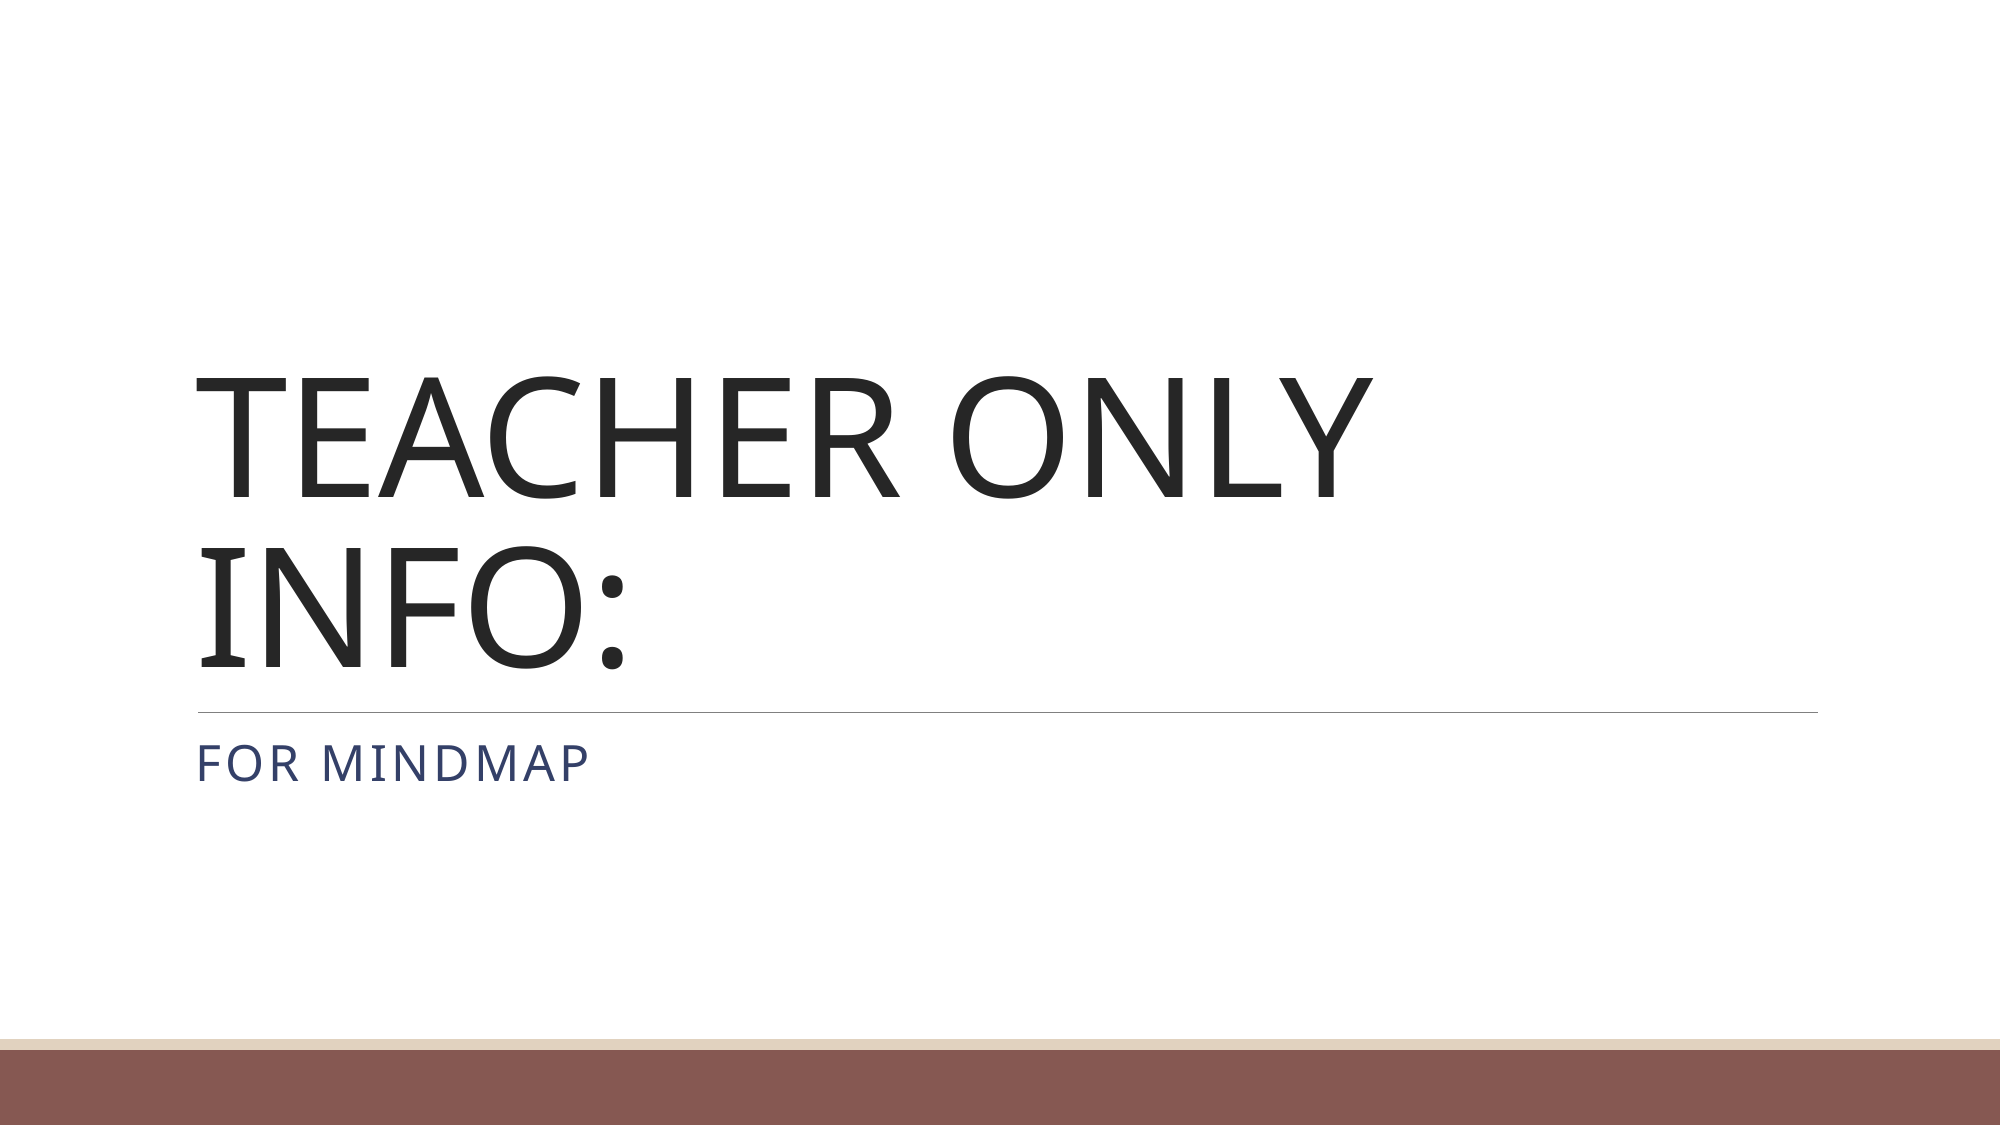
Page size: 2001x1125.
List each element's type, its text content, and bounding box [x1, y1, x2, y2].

title TEACHER ONLY INFO: [180, 124, 1830, 710]
subtitle For mindmap [180, 730, 1831, 919]
